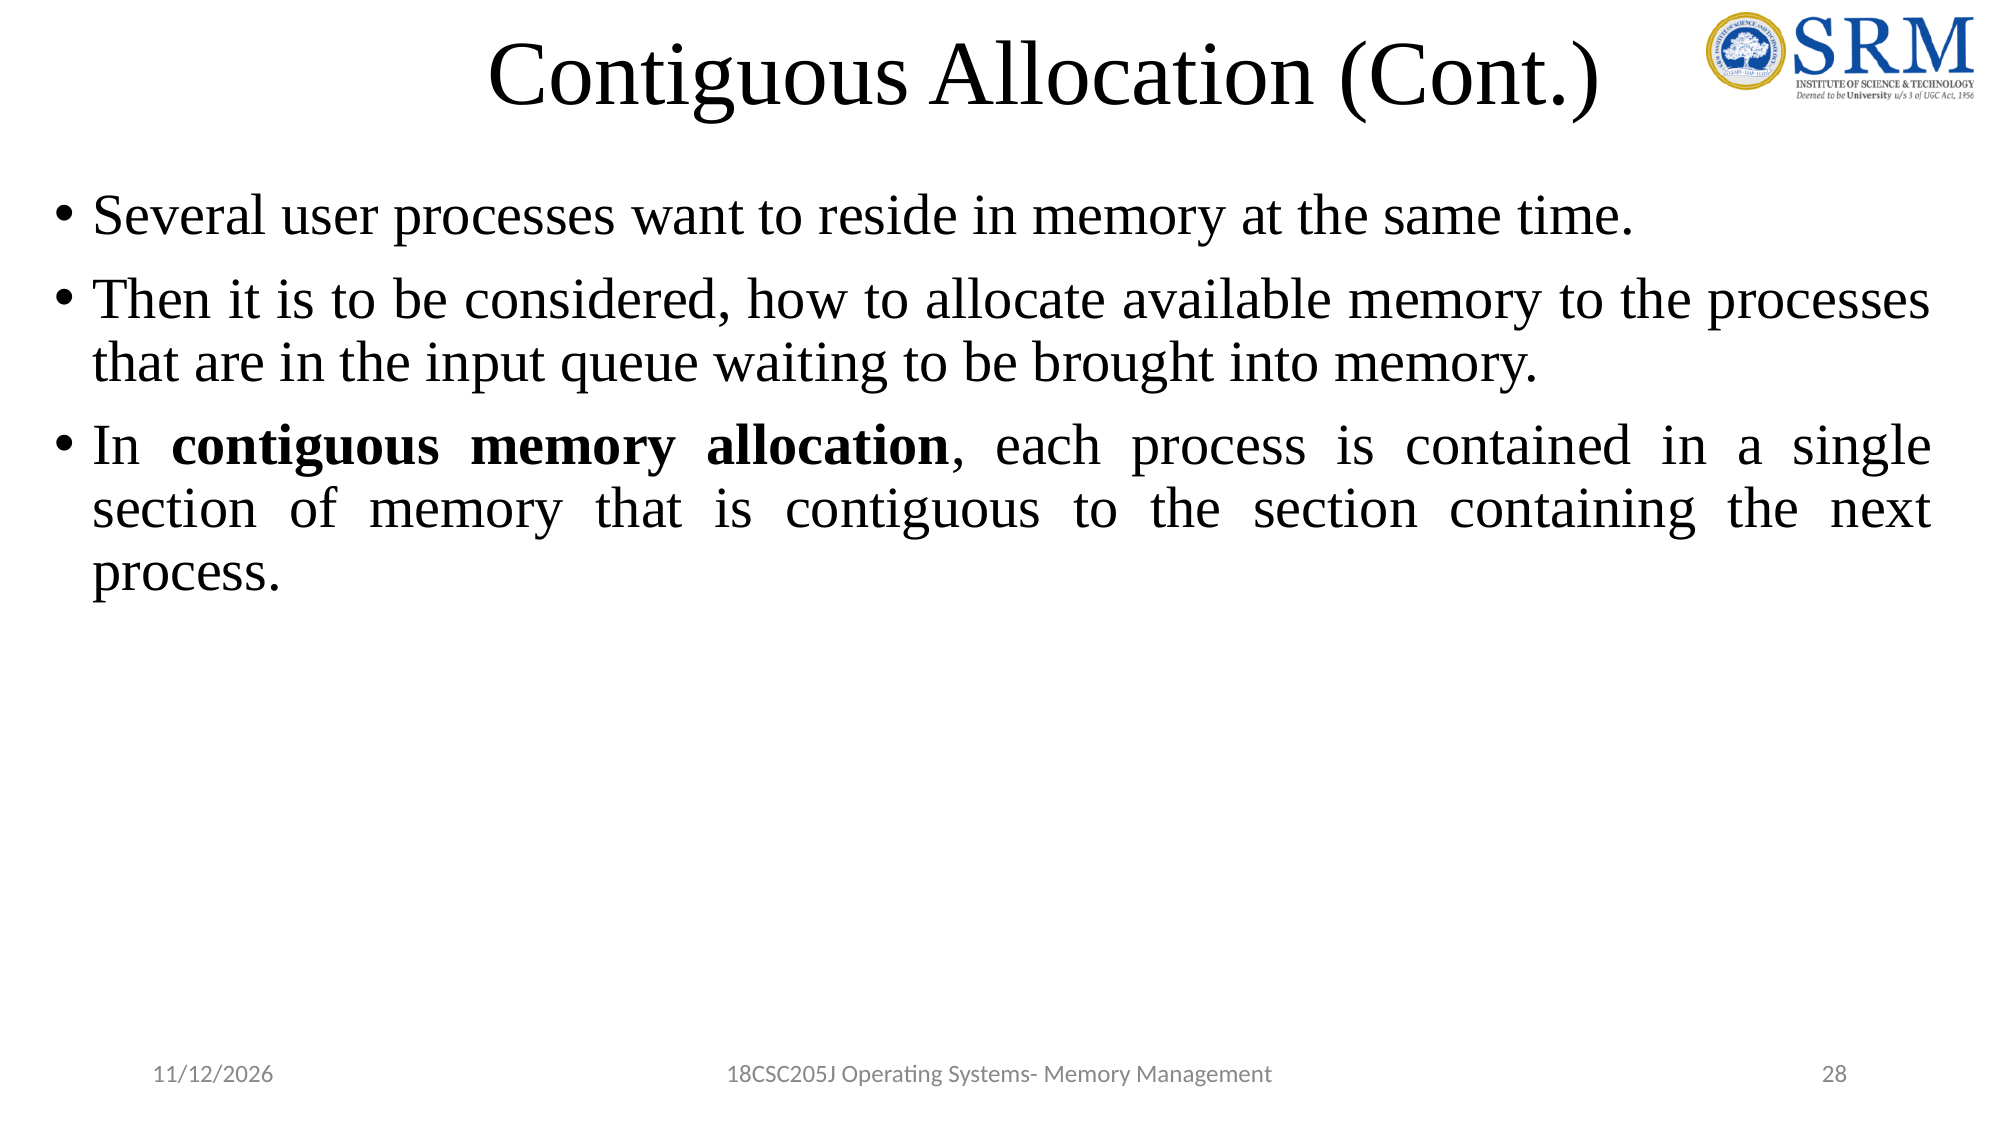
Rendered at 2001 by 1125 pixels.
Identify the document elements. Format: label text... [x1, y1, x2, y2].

slide_number 28 [1412, 1042, 1863, 1103]
footer 18CSC205J Operating Systems- Memory Management [662, 1042, 1338, 1103]
list Several user processes want to reside in memory at the same time. Then it is to be considered, how to allocate available memory to the processes that are in the input queue waiting to be brought into memory. In contiguous memory allocation, each process is contained in a single section of memory that is contiguous to the section containing the next process. [39, 176, 1948, 996]
picture [1706, 12, 1974, 100]
title Contiguous Allocation (Cont.) [189, 27, 1900, 122]
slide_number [137, 1042, 588, 1103]
